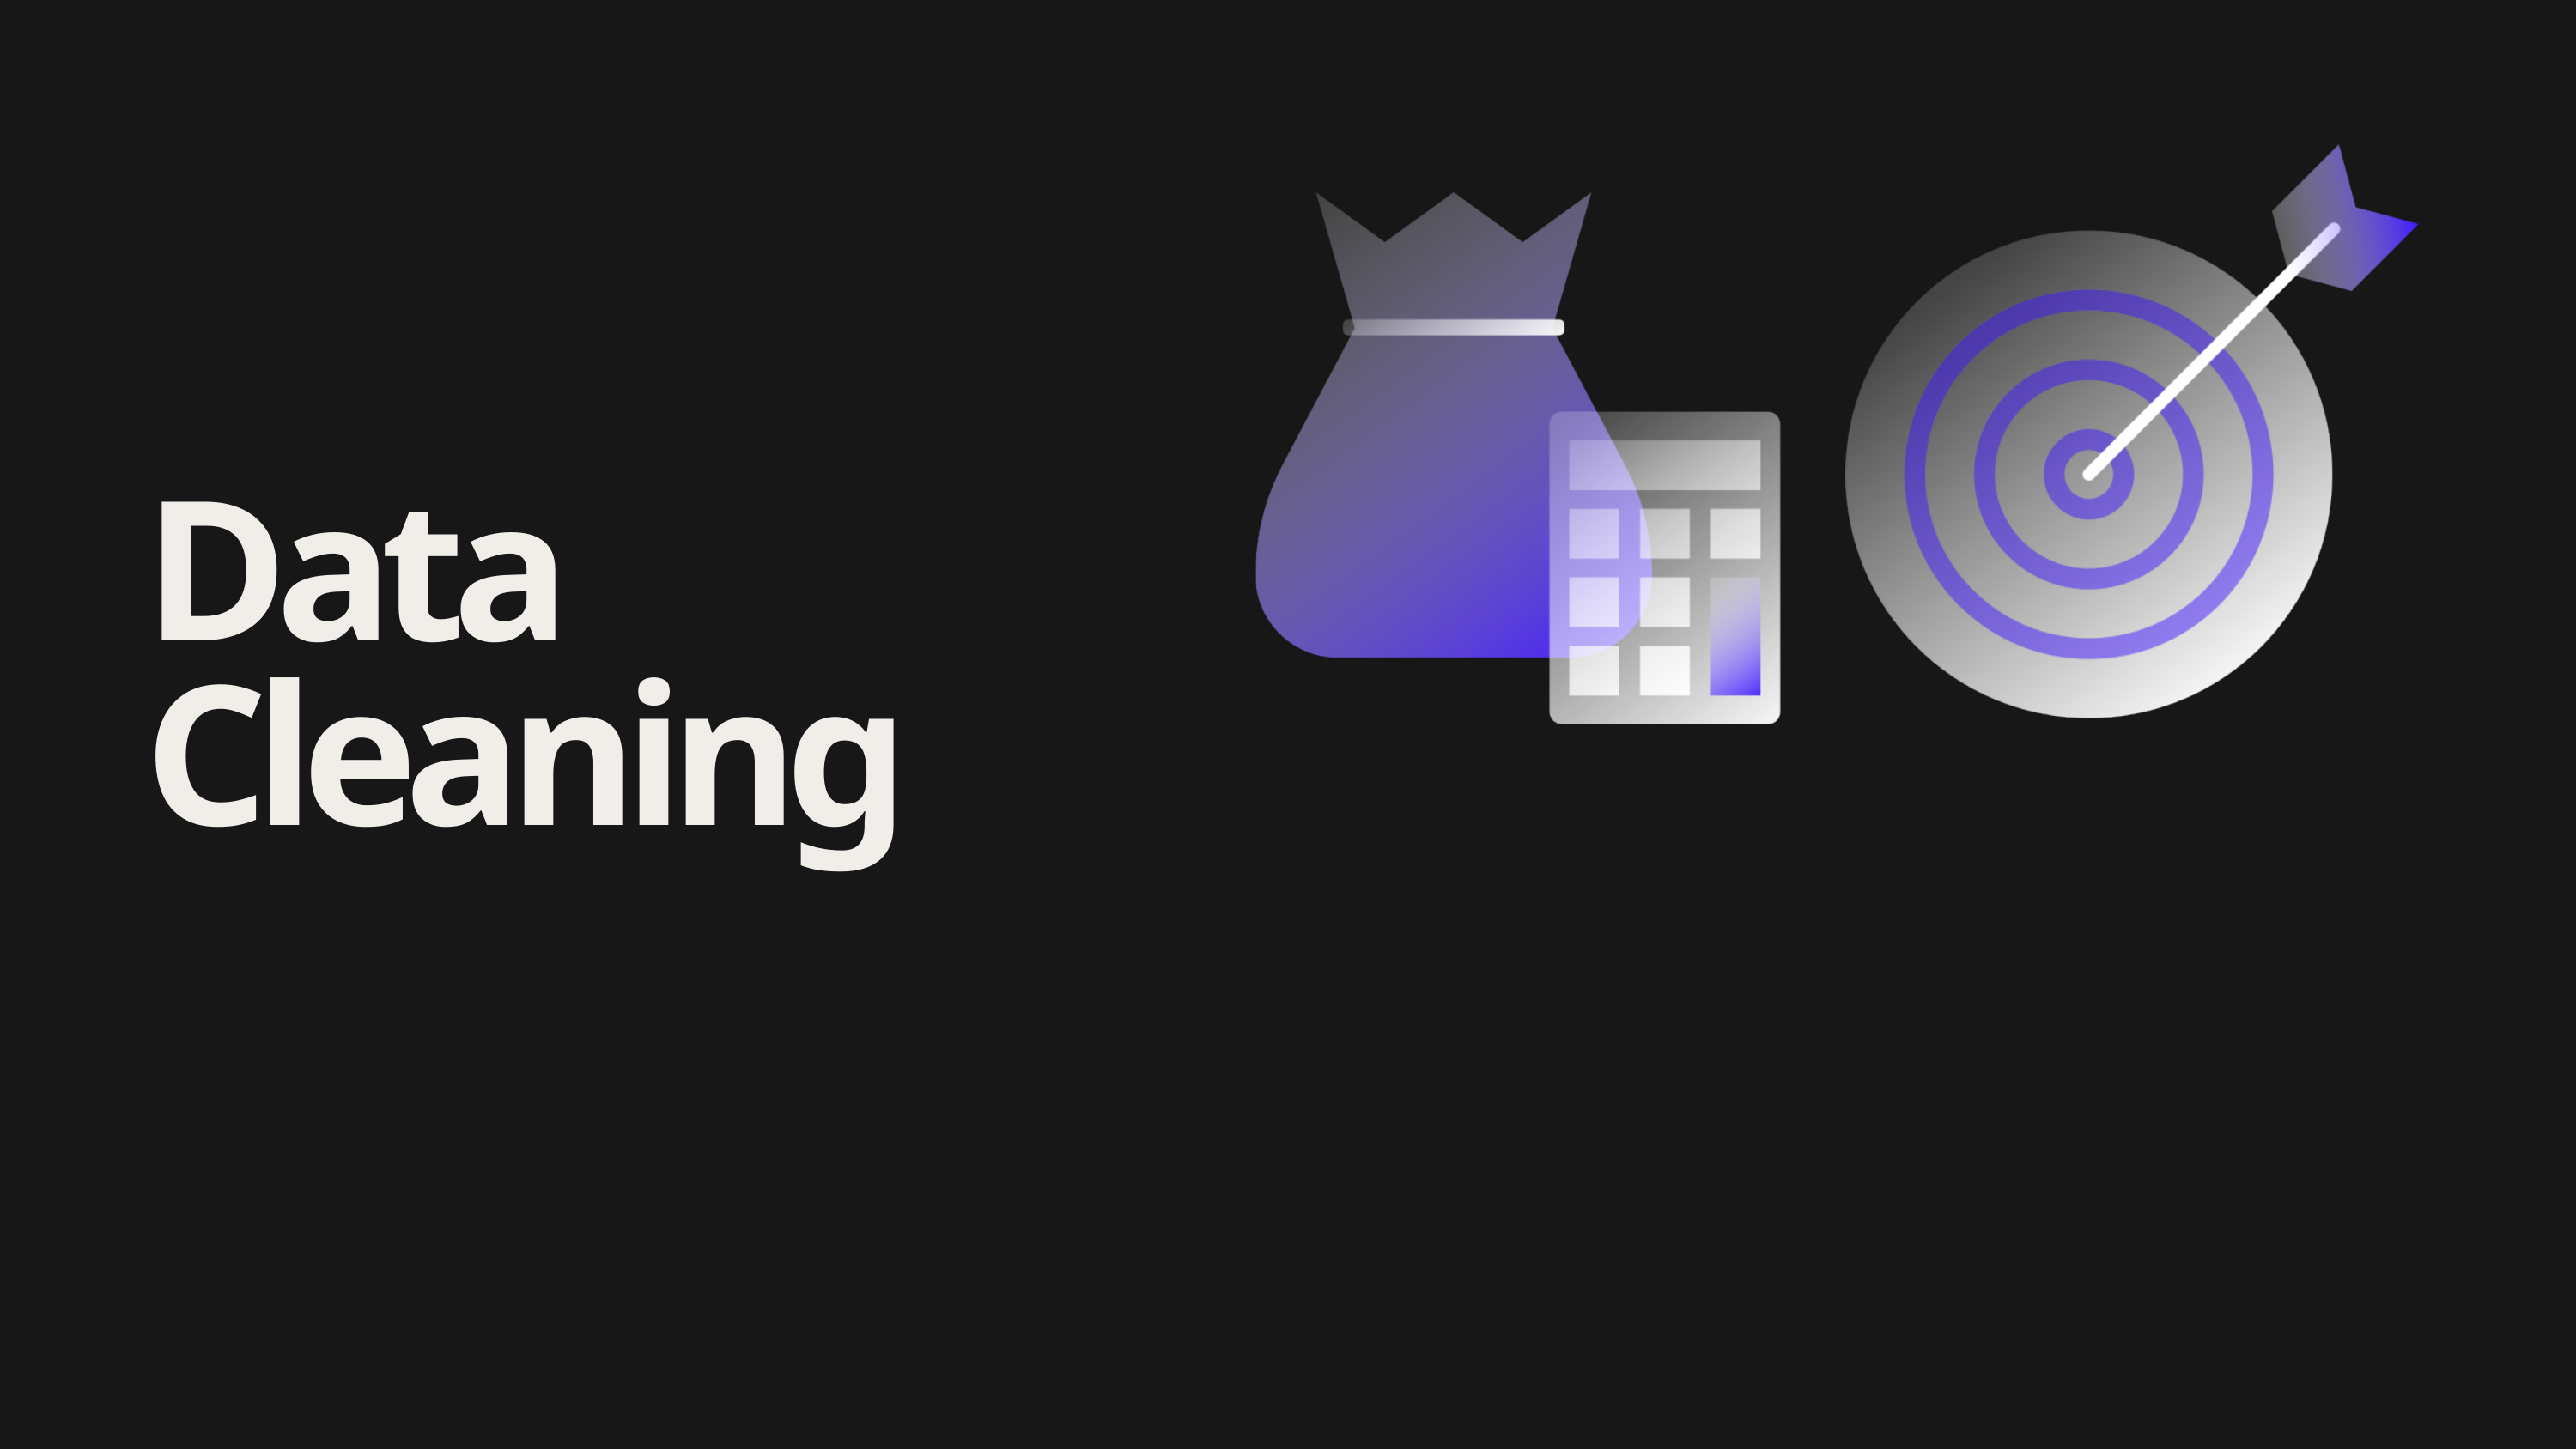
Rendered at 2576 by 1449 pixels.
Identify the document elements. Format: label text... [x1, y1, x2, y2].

text_box [1255, 192, 1781, 724]
text_box Data Cleaning [144, 494, 1192, 864]
text_box [1845, 144, 2419, 718]
